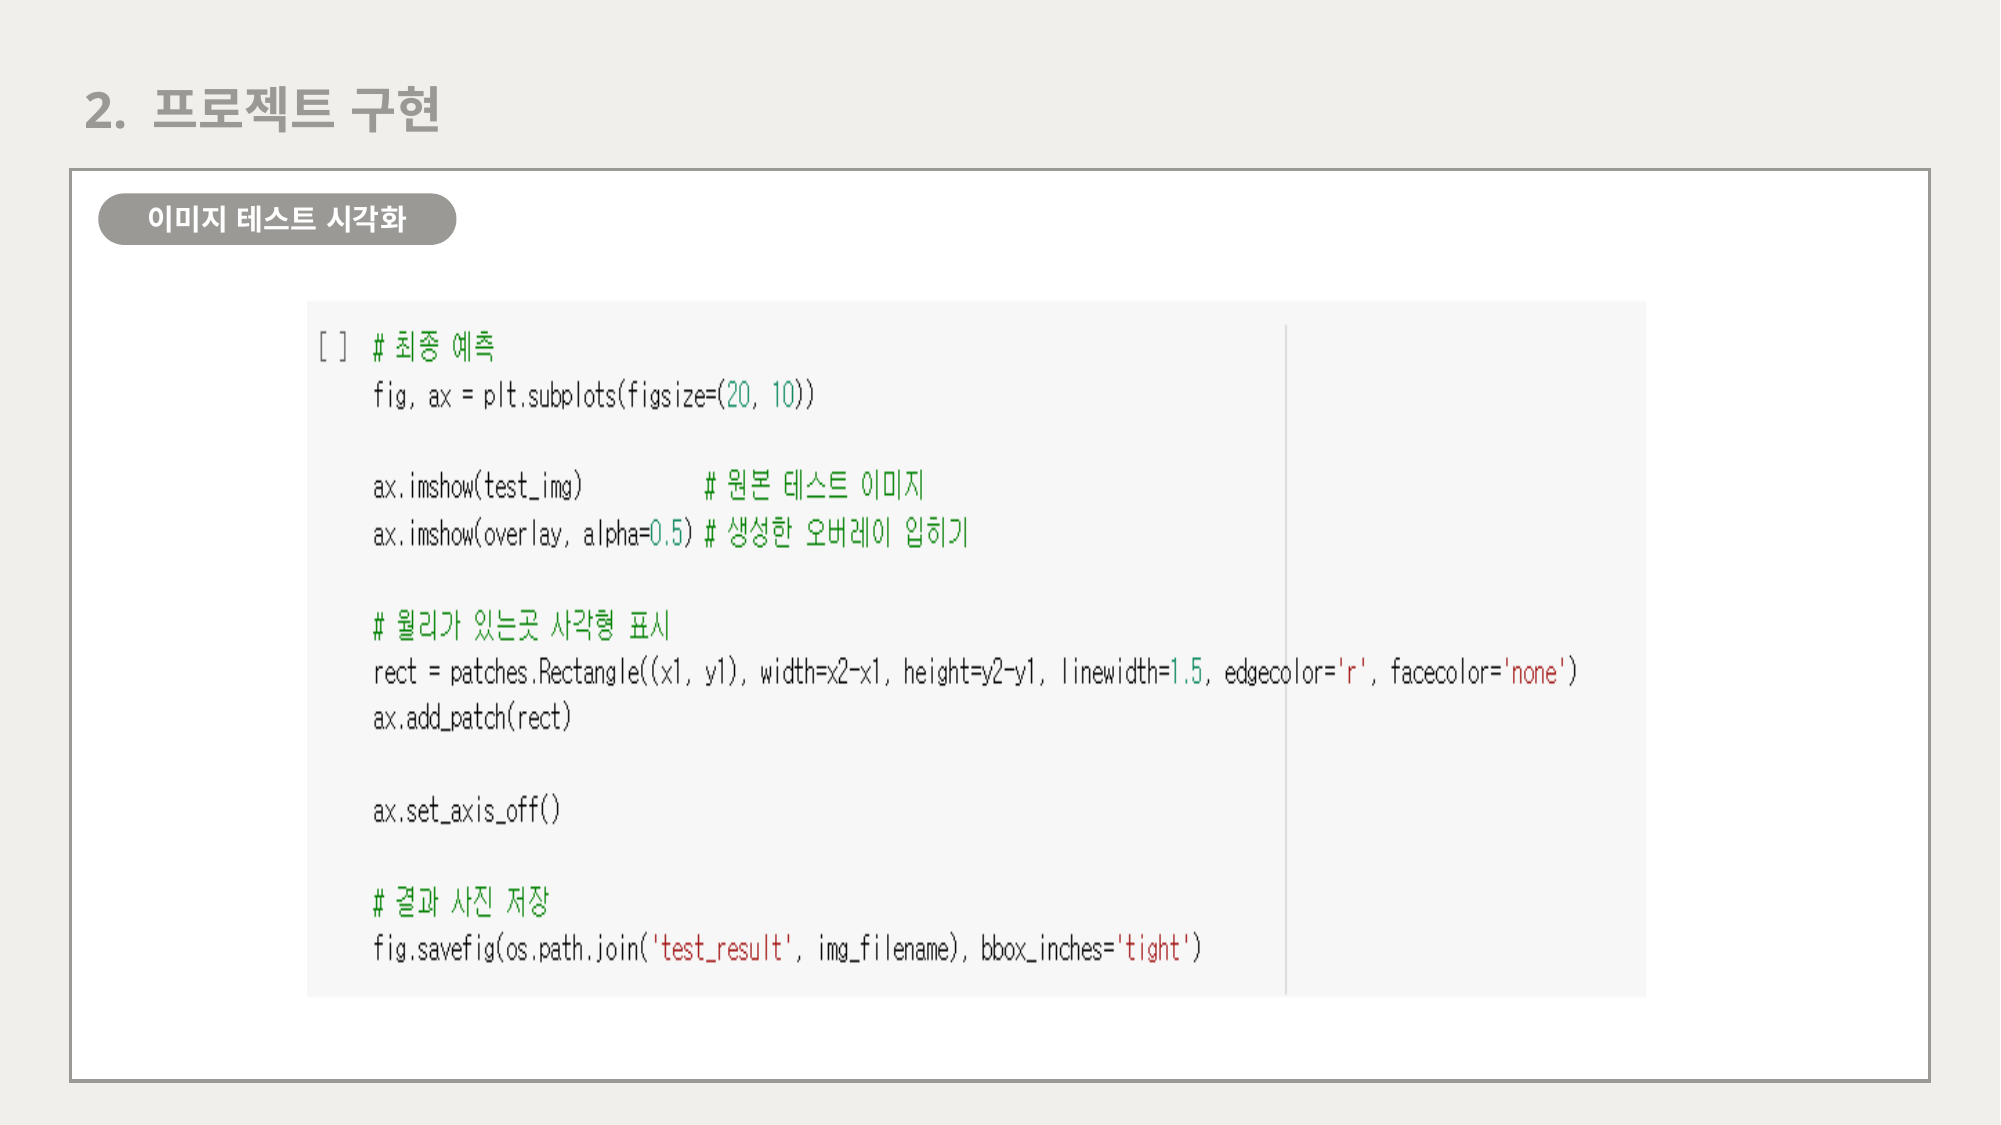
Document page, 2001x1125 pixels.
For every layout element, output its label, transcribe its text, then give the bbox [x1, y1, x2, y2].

text_box 이미지 테스트 시각화 [99, 194, 456, 245]
picture [307, 293, 1646, 1006]
text_box 2. 프로젝트 구현 [70, 41, 1071, 147]
text_box [69, 169, 1931, 1082]
